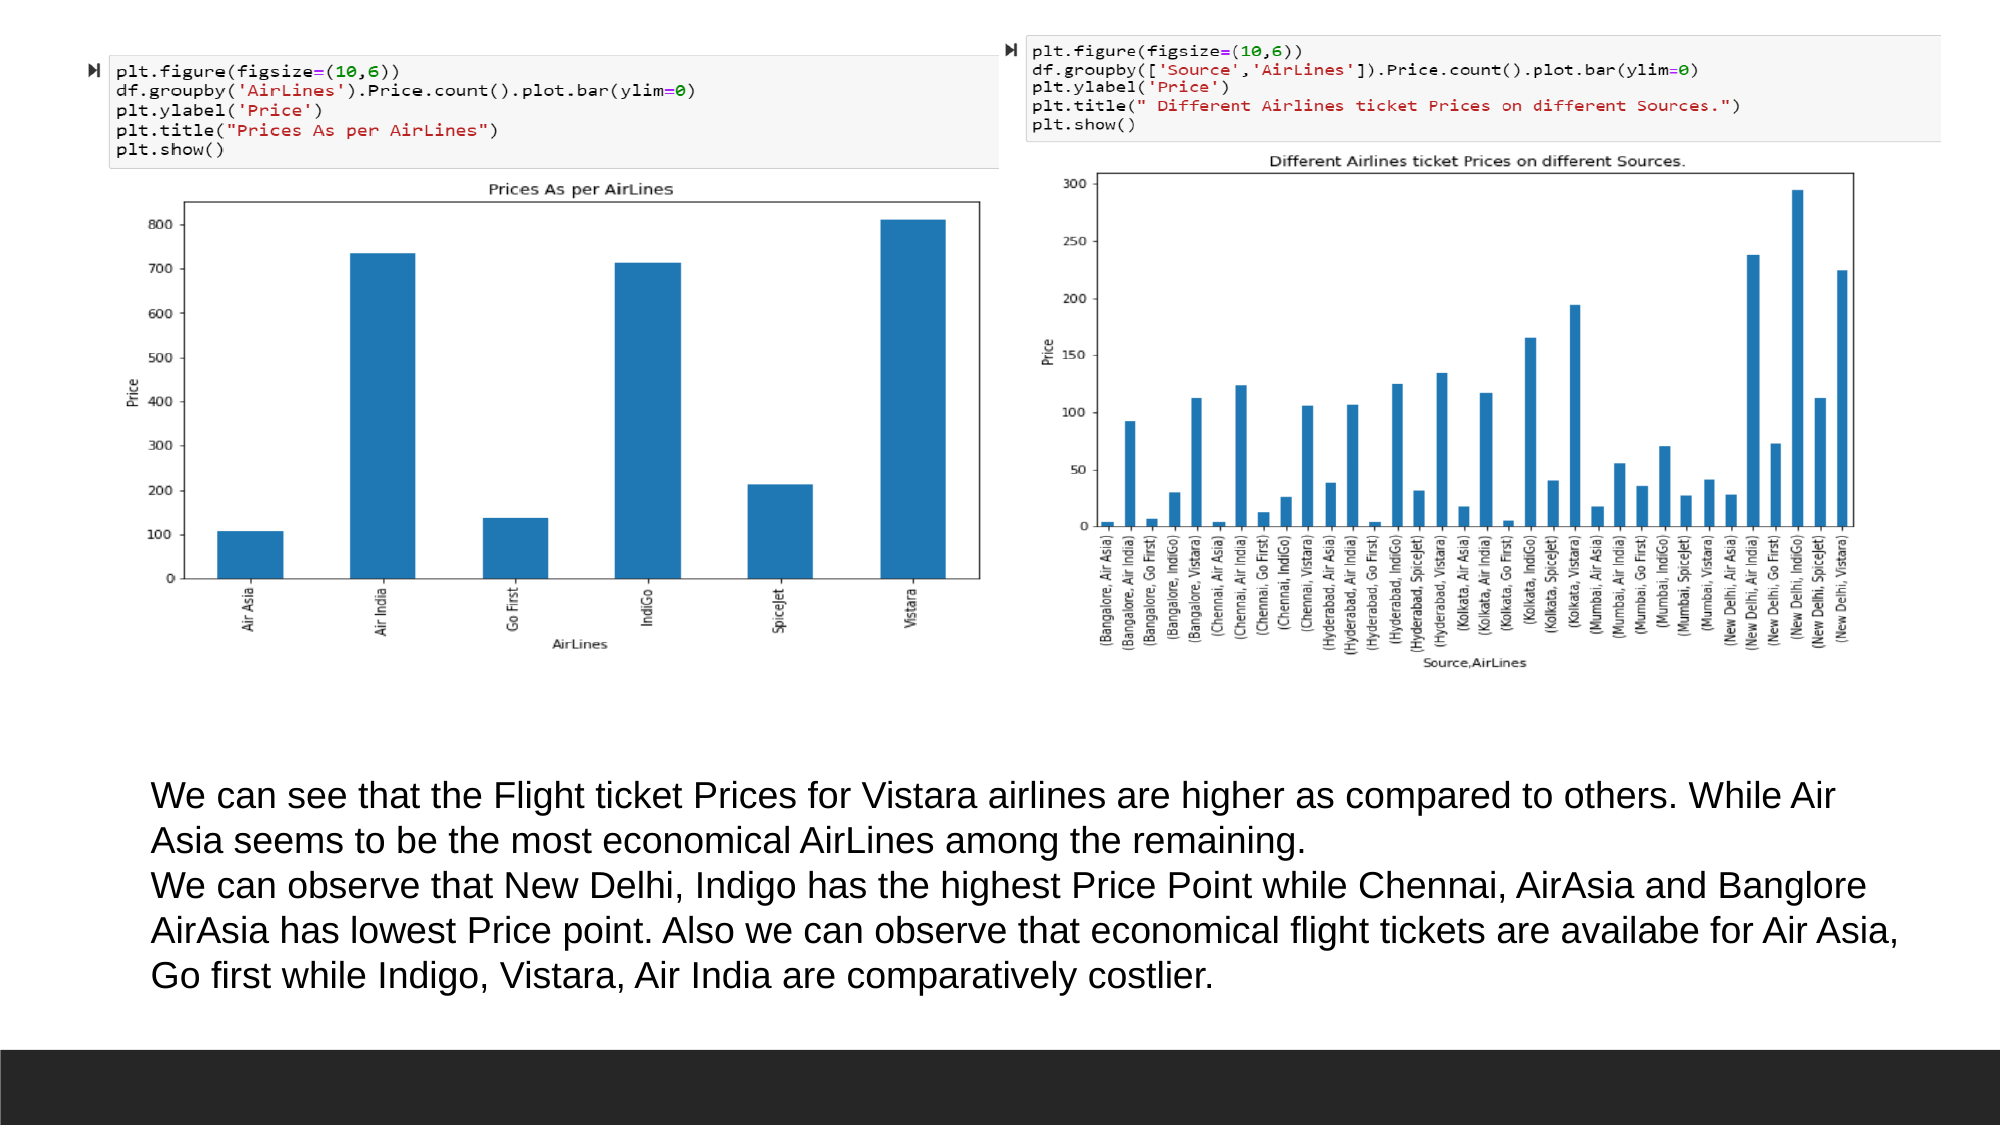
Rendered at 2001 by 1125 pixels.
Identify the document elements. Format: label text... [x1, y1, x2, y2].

text_box We can see that the Flight ticket Prices for Vistara airlines are higher as compared to others. While Air Asia seems to be the most economical AirLines among the remaining. We can observe that New Delhi, Indigo has the highest Price Point while Chennai, AirAsia and Banglore AirAsia has lowest Price point. Also we can observe that economical flight tickets are availabe for Air Asia, Go first while Indigo, Vistara, Air India are comparatively costlier. [135, 764, 1921, 1004]
picture [75, 35, 1941, 677]
